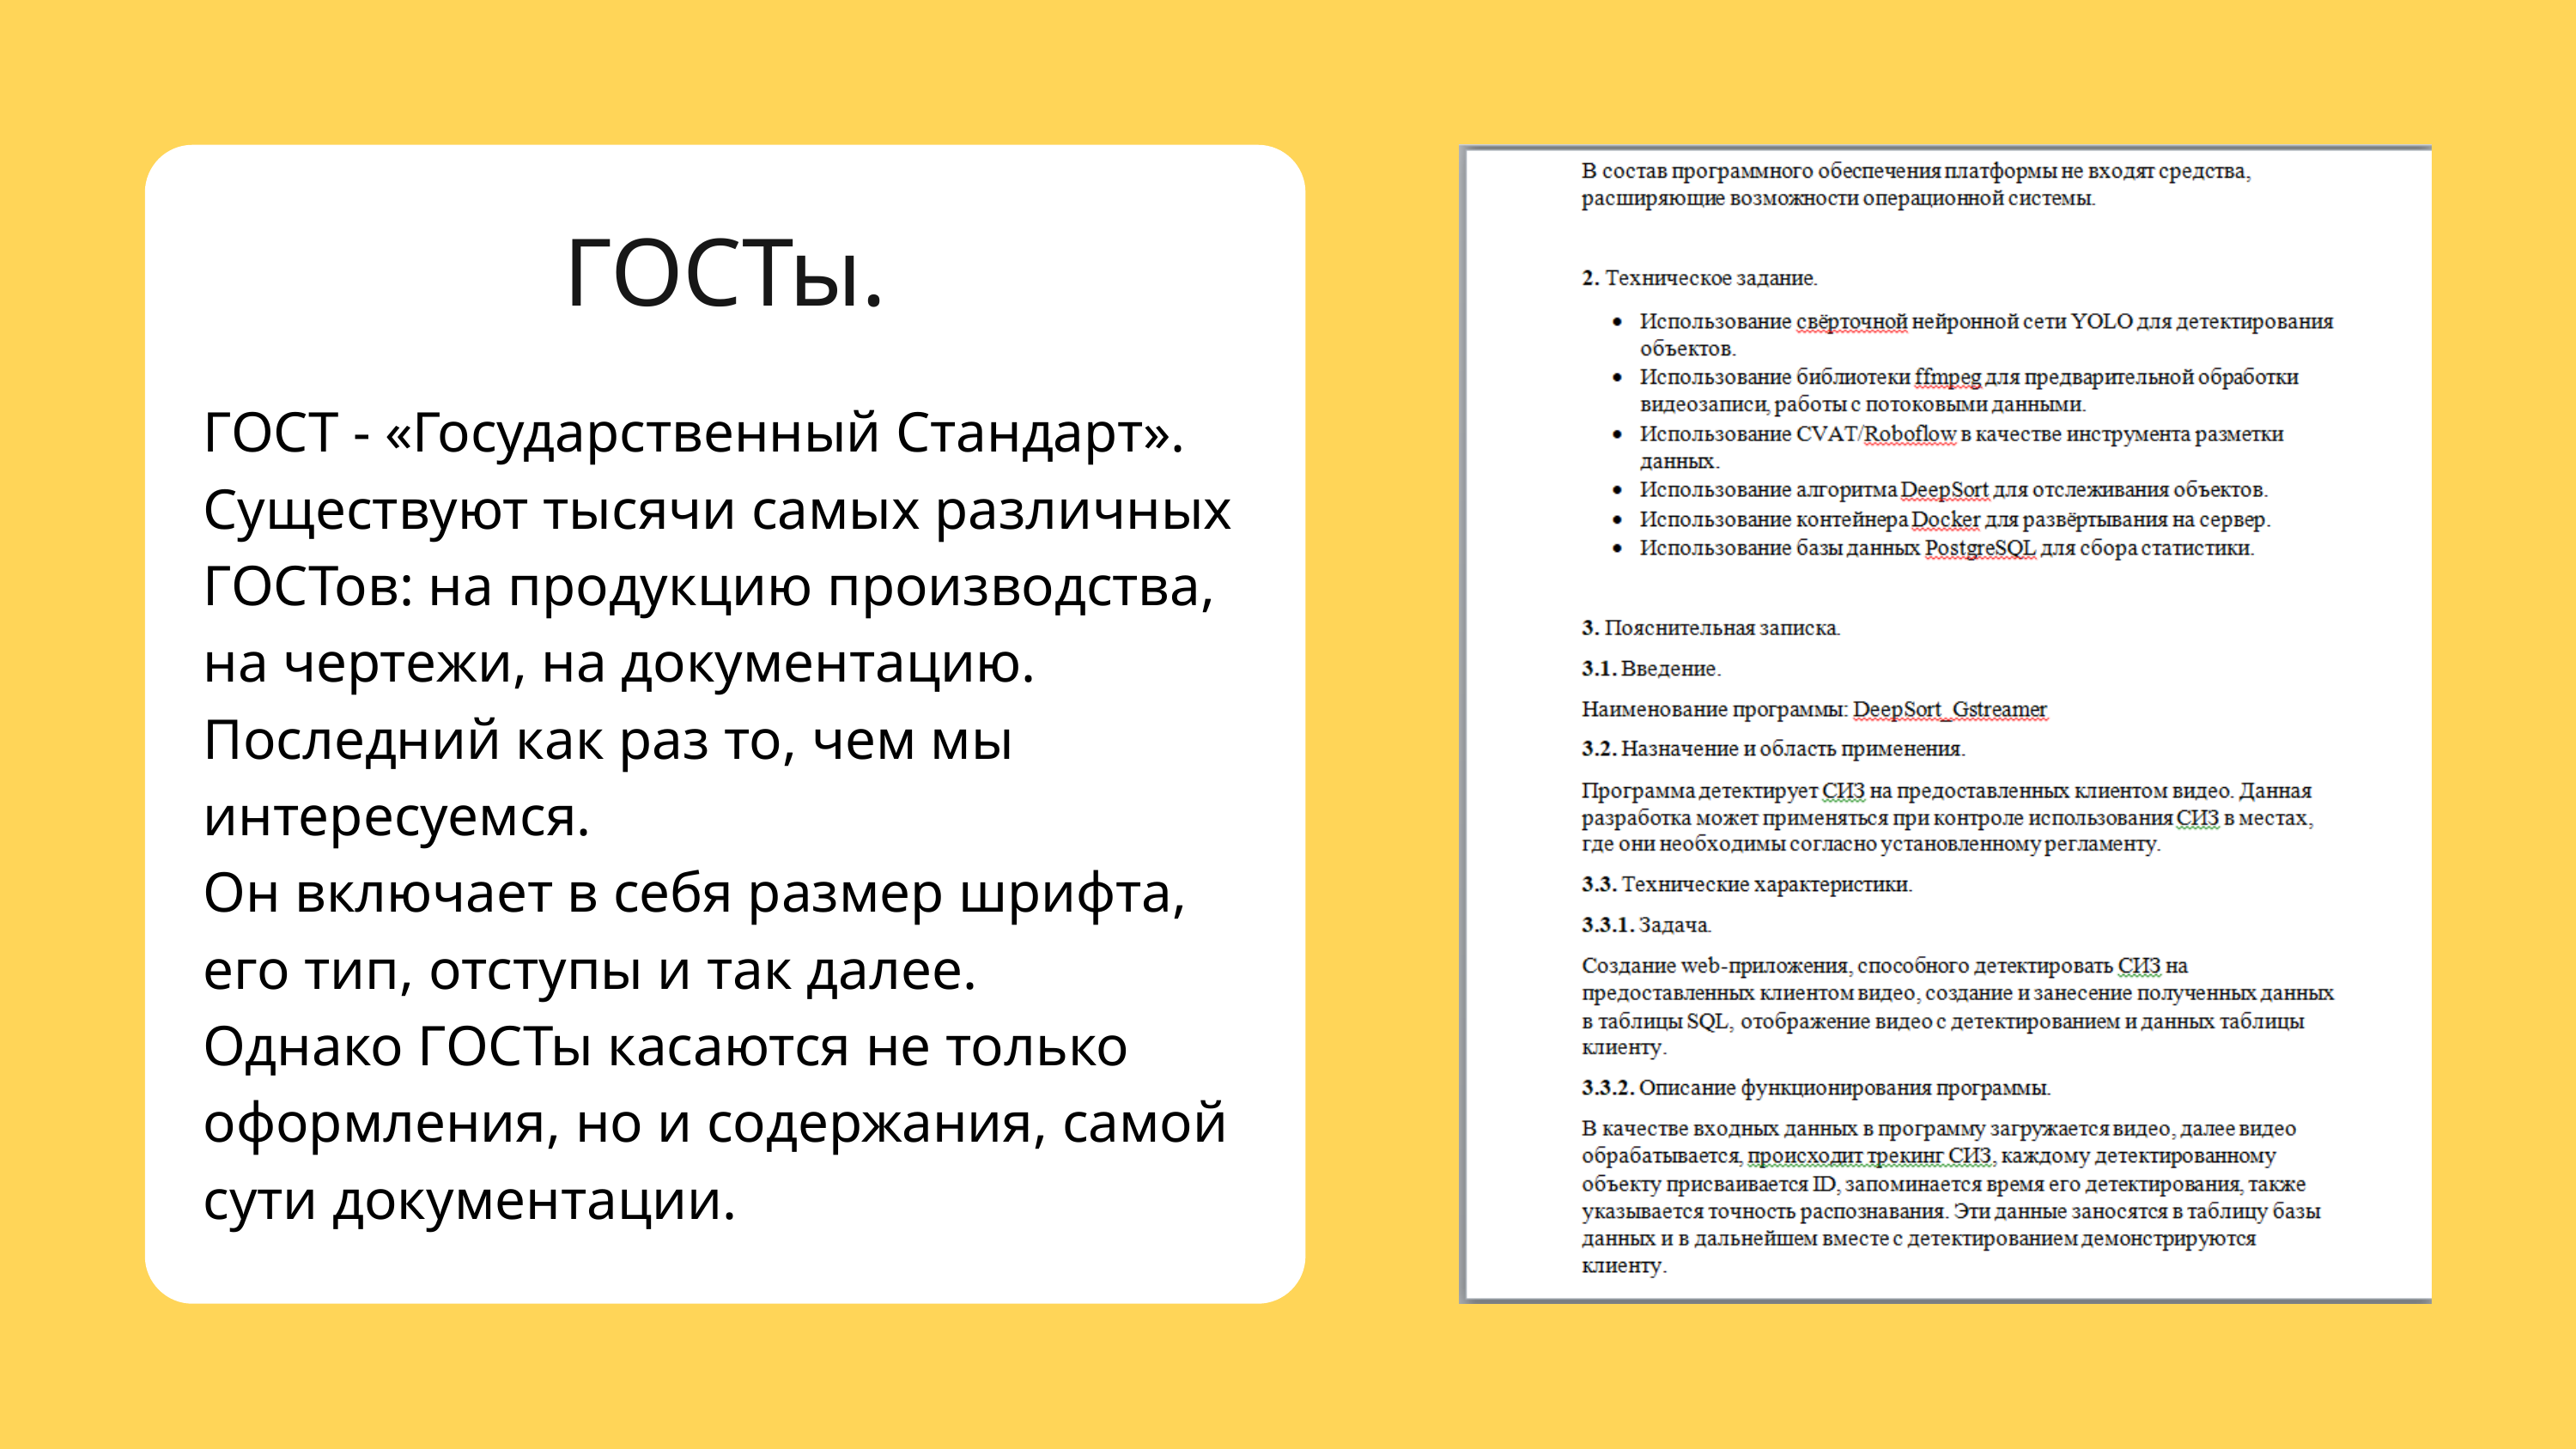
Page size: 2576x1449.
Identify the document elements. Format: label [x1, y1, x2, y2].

text_box [144, 144, 1306, 1304]
picture [1458, 144, 2432, 1304]
